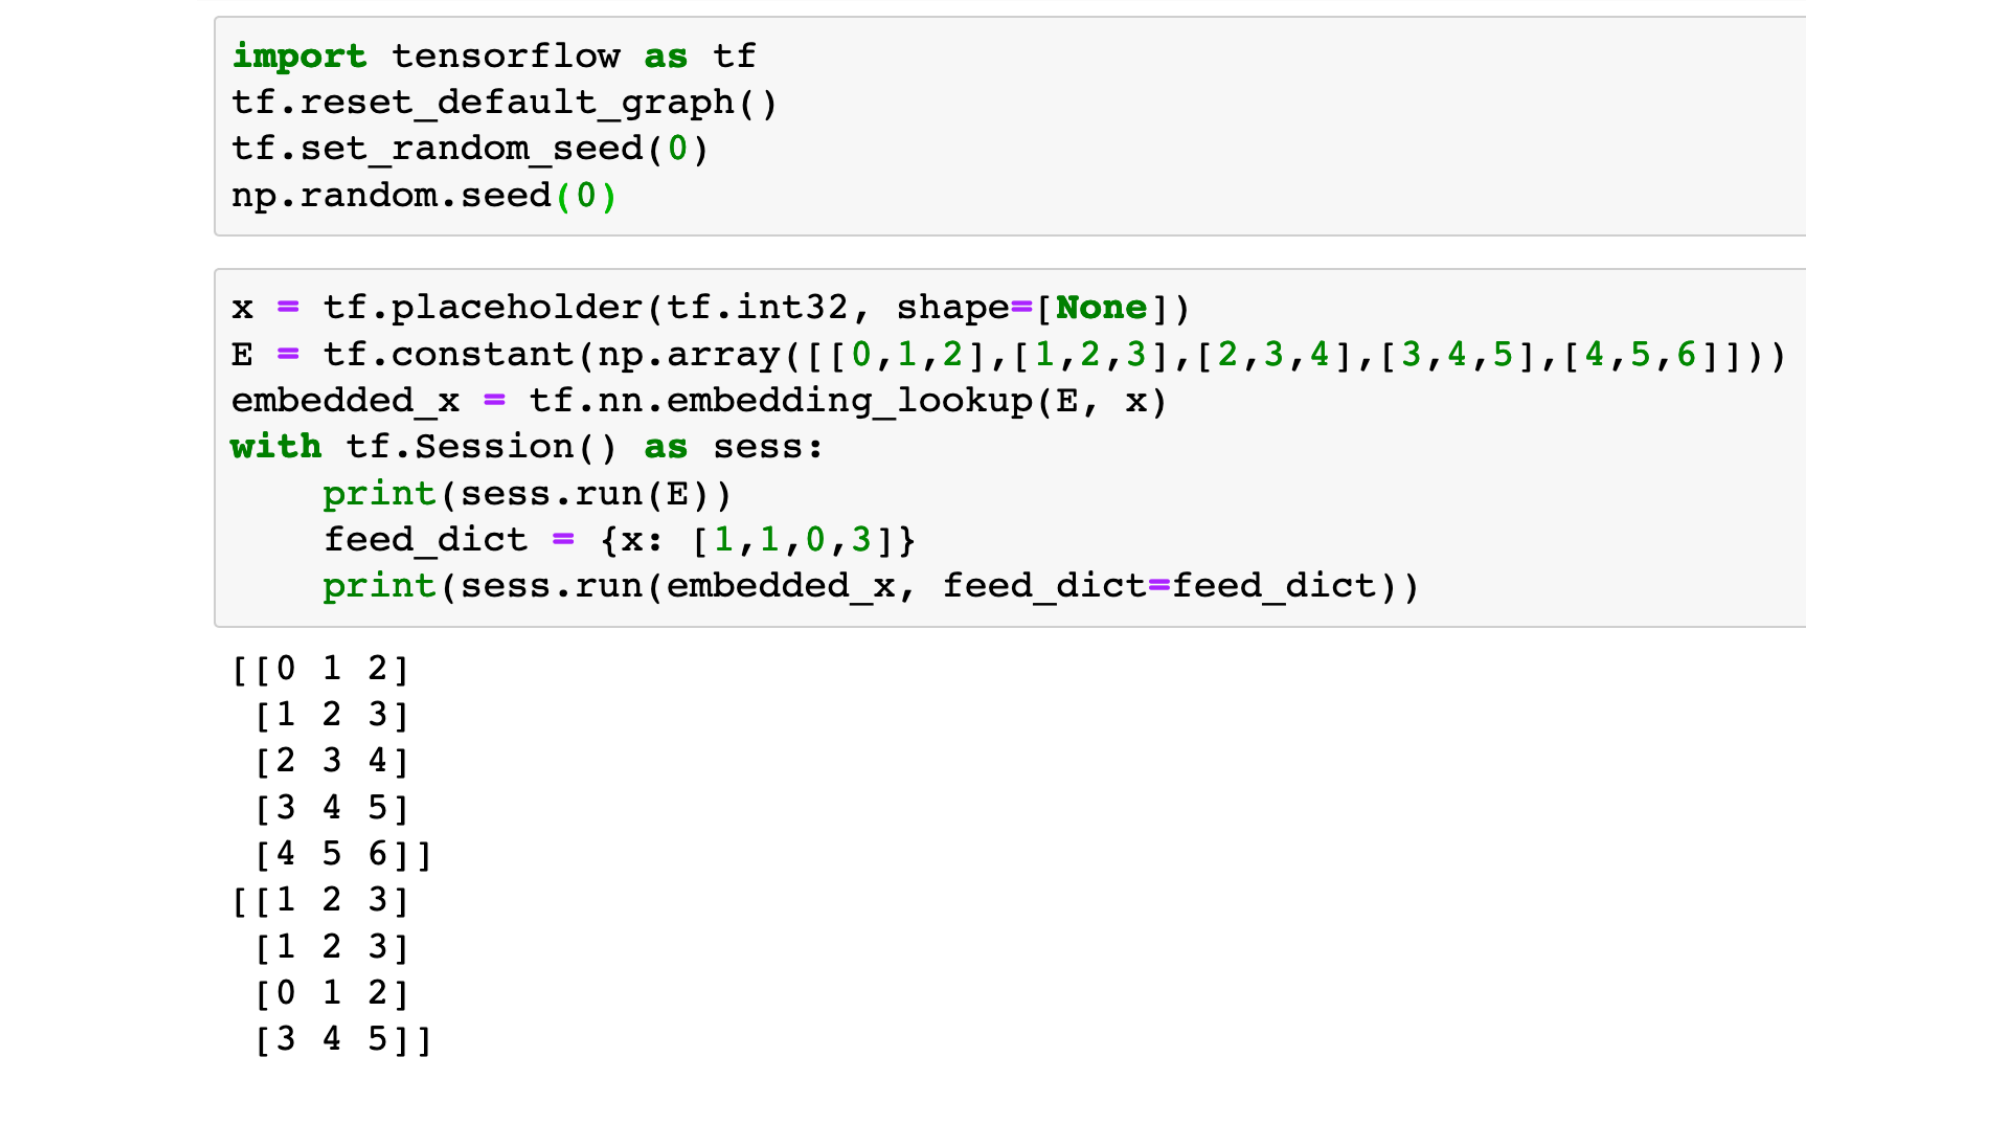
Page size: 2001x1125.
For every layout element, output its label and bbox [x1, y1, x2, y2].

picture [197, 0, 1806, 1079]
